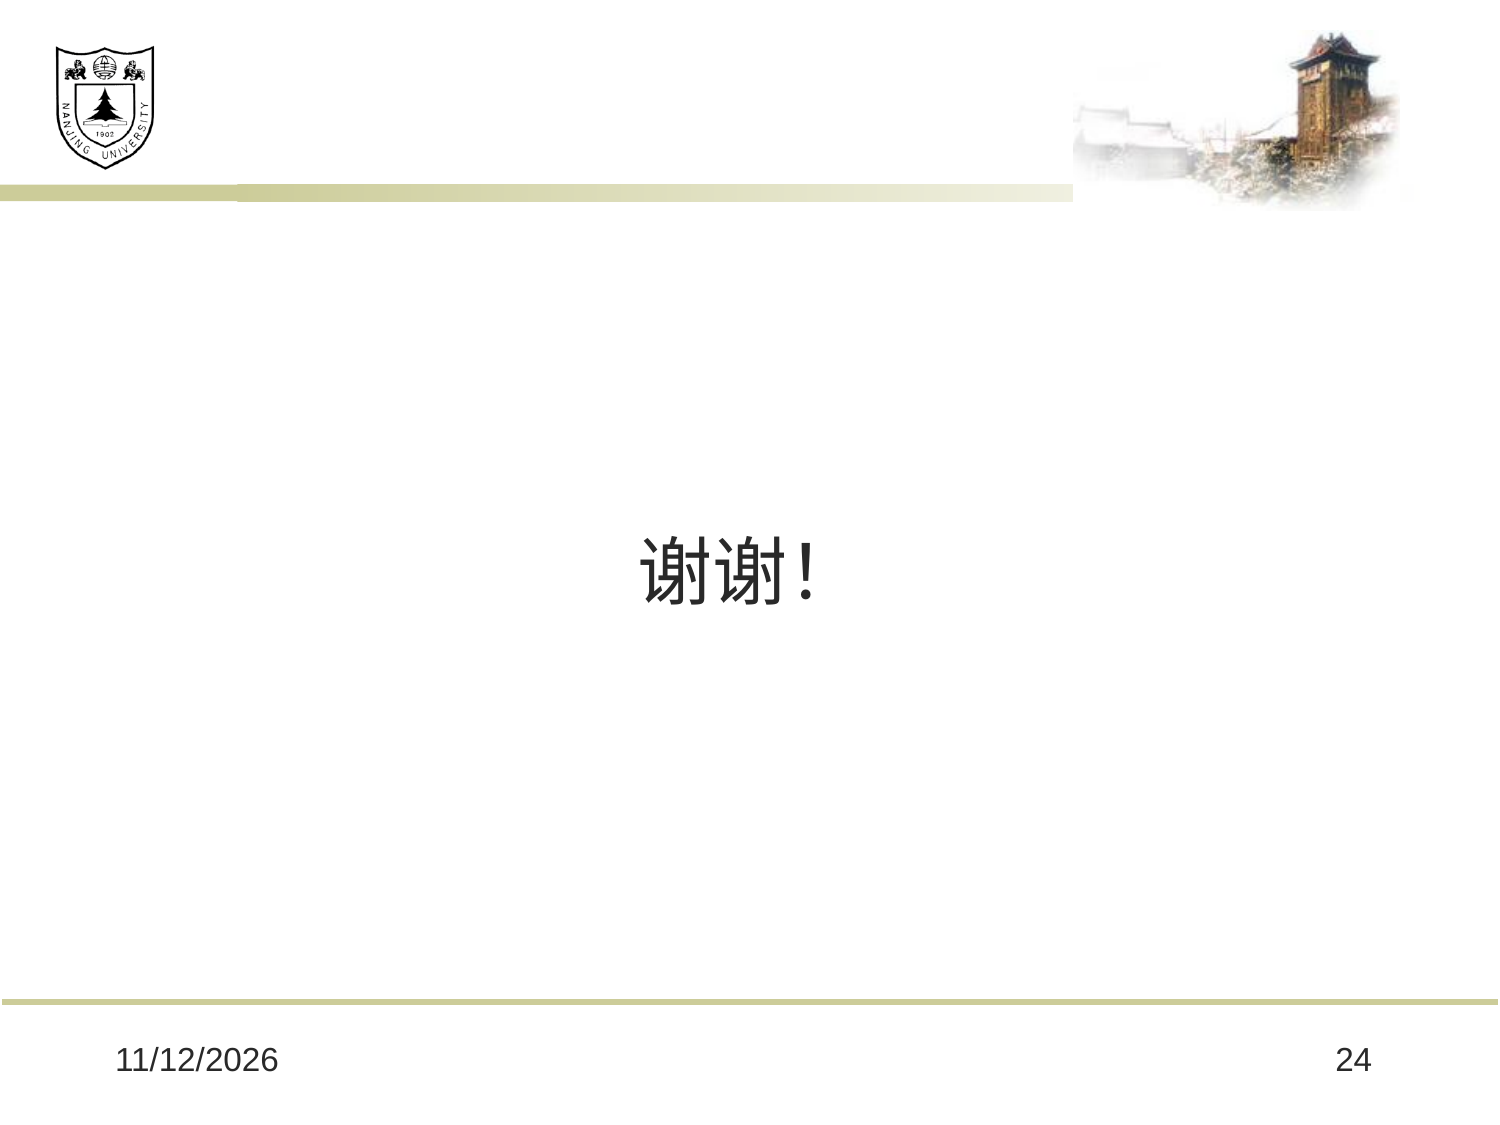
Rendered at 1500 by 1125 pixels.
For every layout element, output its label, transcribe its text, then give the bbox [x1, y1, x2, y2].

slide_number 24 [1234, 1030, 1388, 1107]
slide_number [100, 1030, 313, 1107]
list 谢谢！ [81, 201, 1419, 924]
picture [1073, 30, 1400, 201]
picture [50, 42, 160, 173]
picture [2, 999, 1498, 1005]
